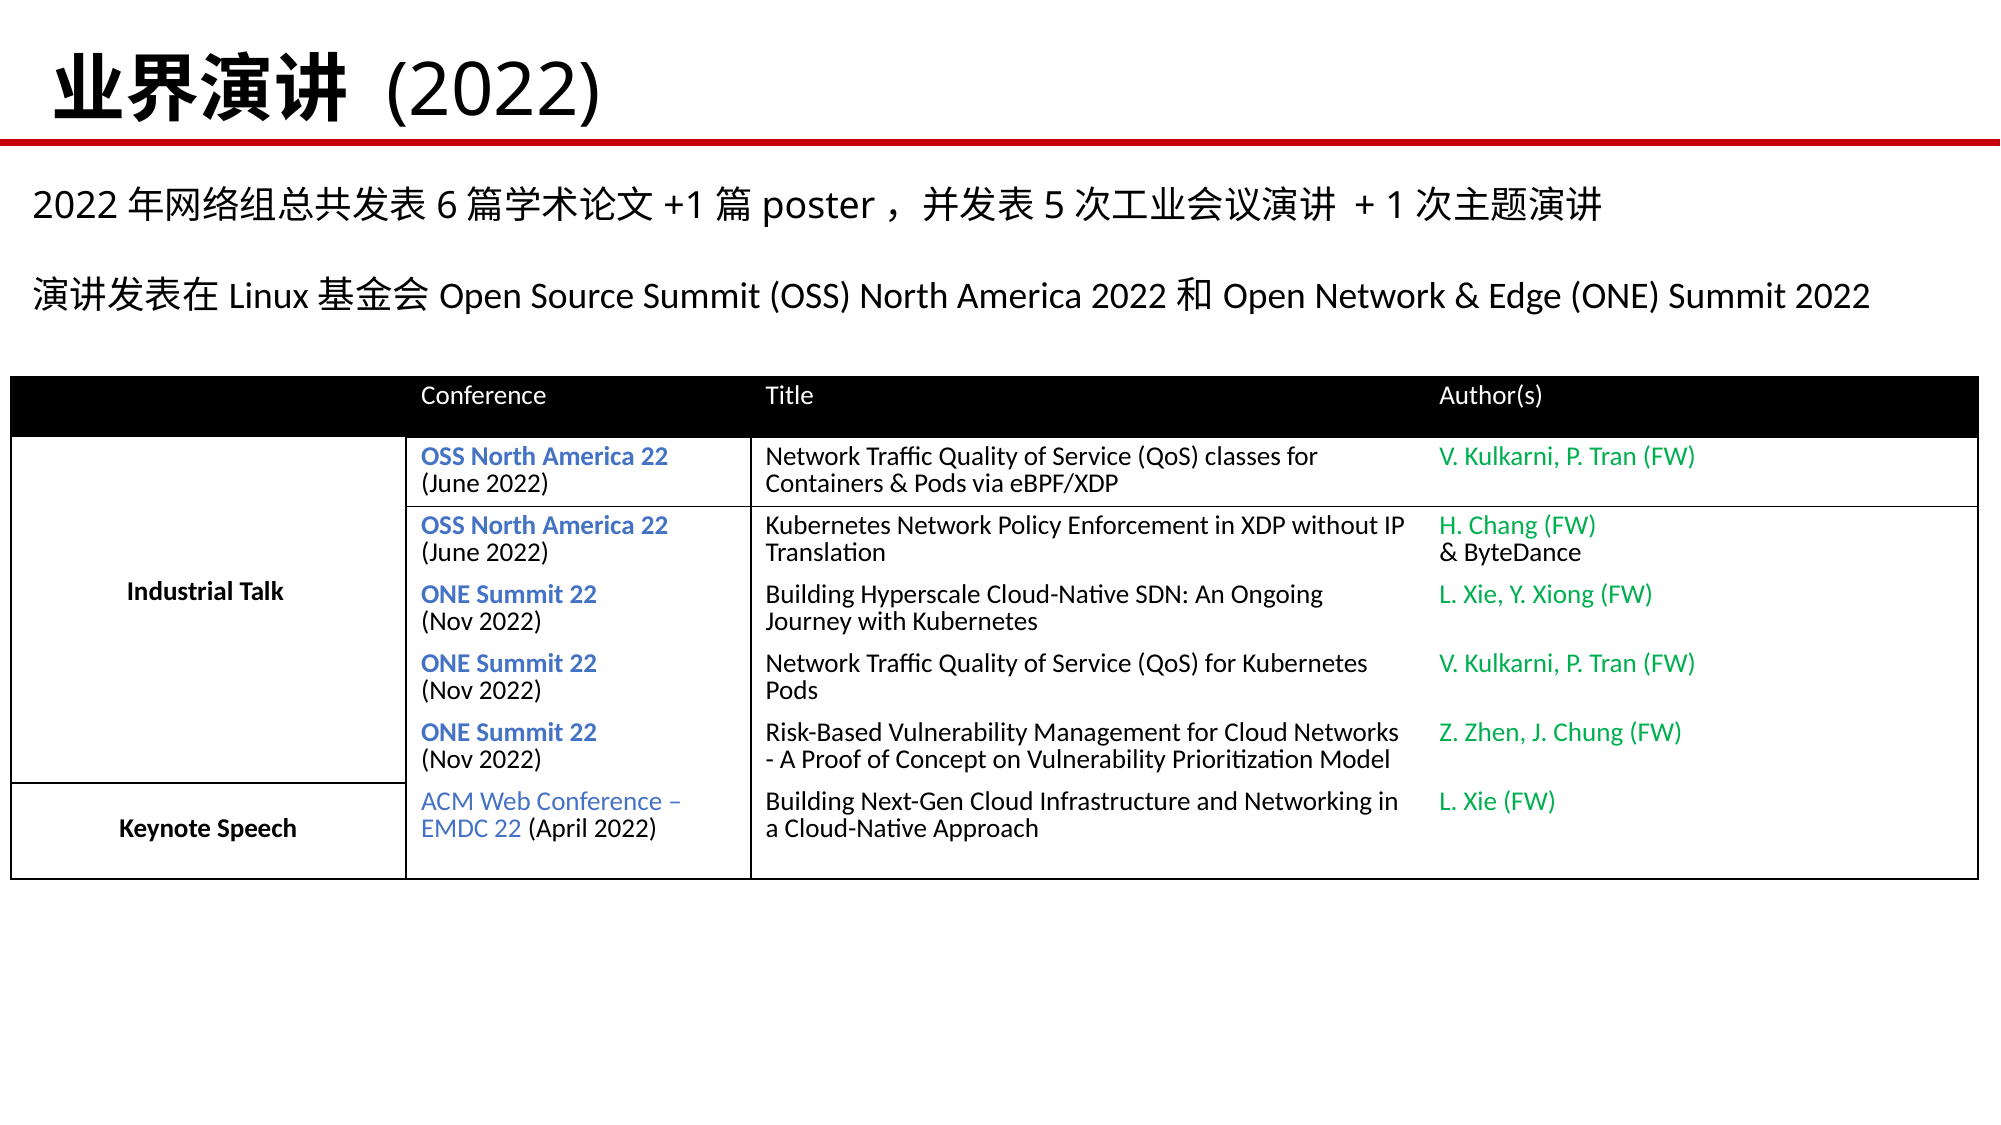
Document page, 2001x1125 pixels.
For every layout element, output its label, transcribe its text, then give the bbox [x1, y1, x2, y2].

table_cell ACM Web Conference – EMDC 22 (April 2022) [407, 783, 750, 878]
table_cell ONE Summit 22 (Nov 2022) [407, 645, 750, 714]
table_header Title [751, 378, 1424, 437]
table_cell OSS North America 22 (June 2022) [407, 507, 750, 576]
table_cell V. Kulkarni, P. Tran (FW) [1424, 438, 1977, 506]
table_cell H. Chang (FW) & ByteDance [1424, 507, 1977, 576]
text_box 2022年网络组总共发表6篇学术论文+1篇poster，并发表5次工业会议演讲 + 1次主题演讲 演讲发表在Linux基金会Open Source Summit (OSS) North America 2022和Open Network & Edge (ONE) Summit 2022 [17, 173, 1931, 323]
table_cell Building Hyperscale Cloud-Native SDN: An Ongoing Journey with Kubernetes [752, 576, 1424, 645]
table_header [12, 378, 406, 437]
table_cell Keynote Speech [12, 784, 405, 878]
table_cell Z. Zhen, J. Chung (FW) [1424, 714, 1977, 783]
table_cell Industrial Talk [12, 437, 405, 782]
table_cell Kubernetes Network Policy Enforcement in XDP without IP Translation [752, 507, 1424, 576]
table_cell Risk-Based Vulnerability Management for Cloud Networks - A Proof of Concept on Vulnerability Prioritization Model [752, 714, 1424, 783]
table_cell V. Kulkarni, P. Tran (FW) [1424, 645, 1977, 714]
table_cell ONE Summit 22 (Nov 2022) [407, 576, 750, 645]
table_header Author(s) [1424, 378, 1977, 437]
title 业界演讲 (2022) [36, 29, 1762, 139]
table_cell OSS North America 22 (June 2022) [407, 438, 750, 506]
table_cell Network Traffic Quality of Service (QoS) classes for Containers & Pods via eBPF/XDP [752, 438, 1424, 506]
table_cell Network Traffic Quality of Service (QoS) for Kubernetes Pods [752, 645, 1424, 714]
table_cell L. Xie, Y. Xiong (FW) [1424, 576, 1977, 645]
table_cell ONE Summit 22 (Nov 2022) [407, 714, 750, 783]
table_header Conference [406, 378, 751, 437]
table_cell Building Next-Gen Cloud Infrastructure and Networking in a Cloud-Native Approach [752, 783, 1424, 878]
table_cell L. Xie (FW) [1424, 783, 1977, 878]
